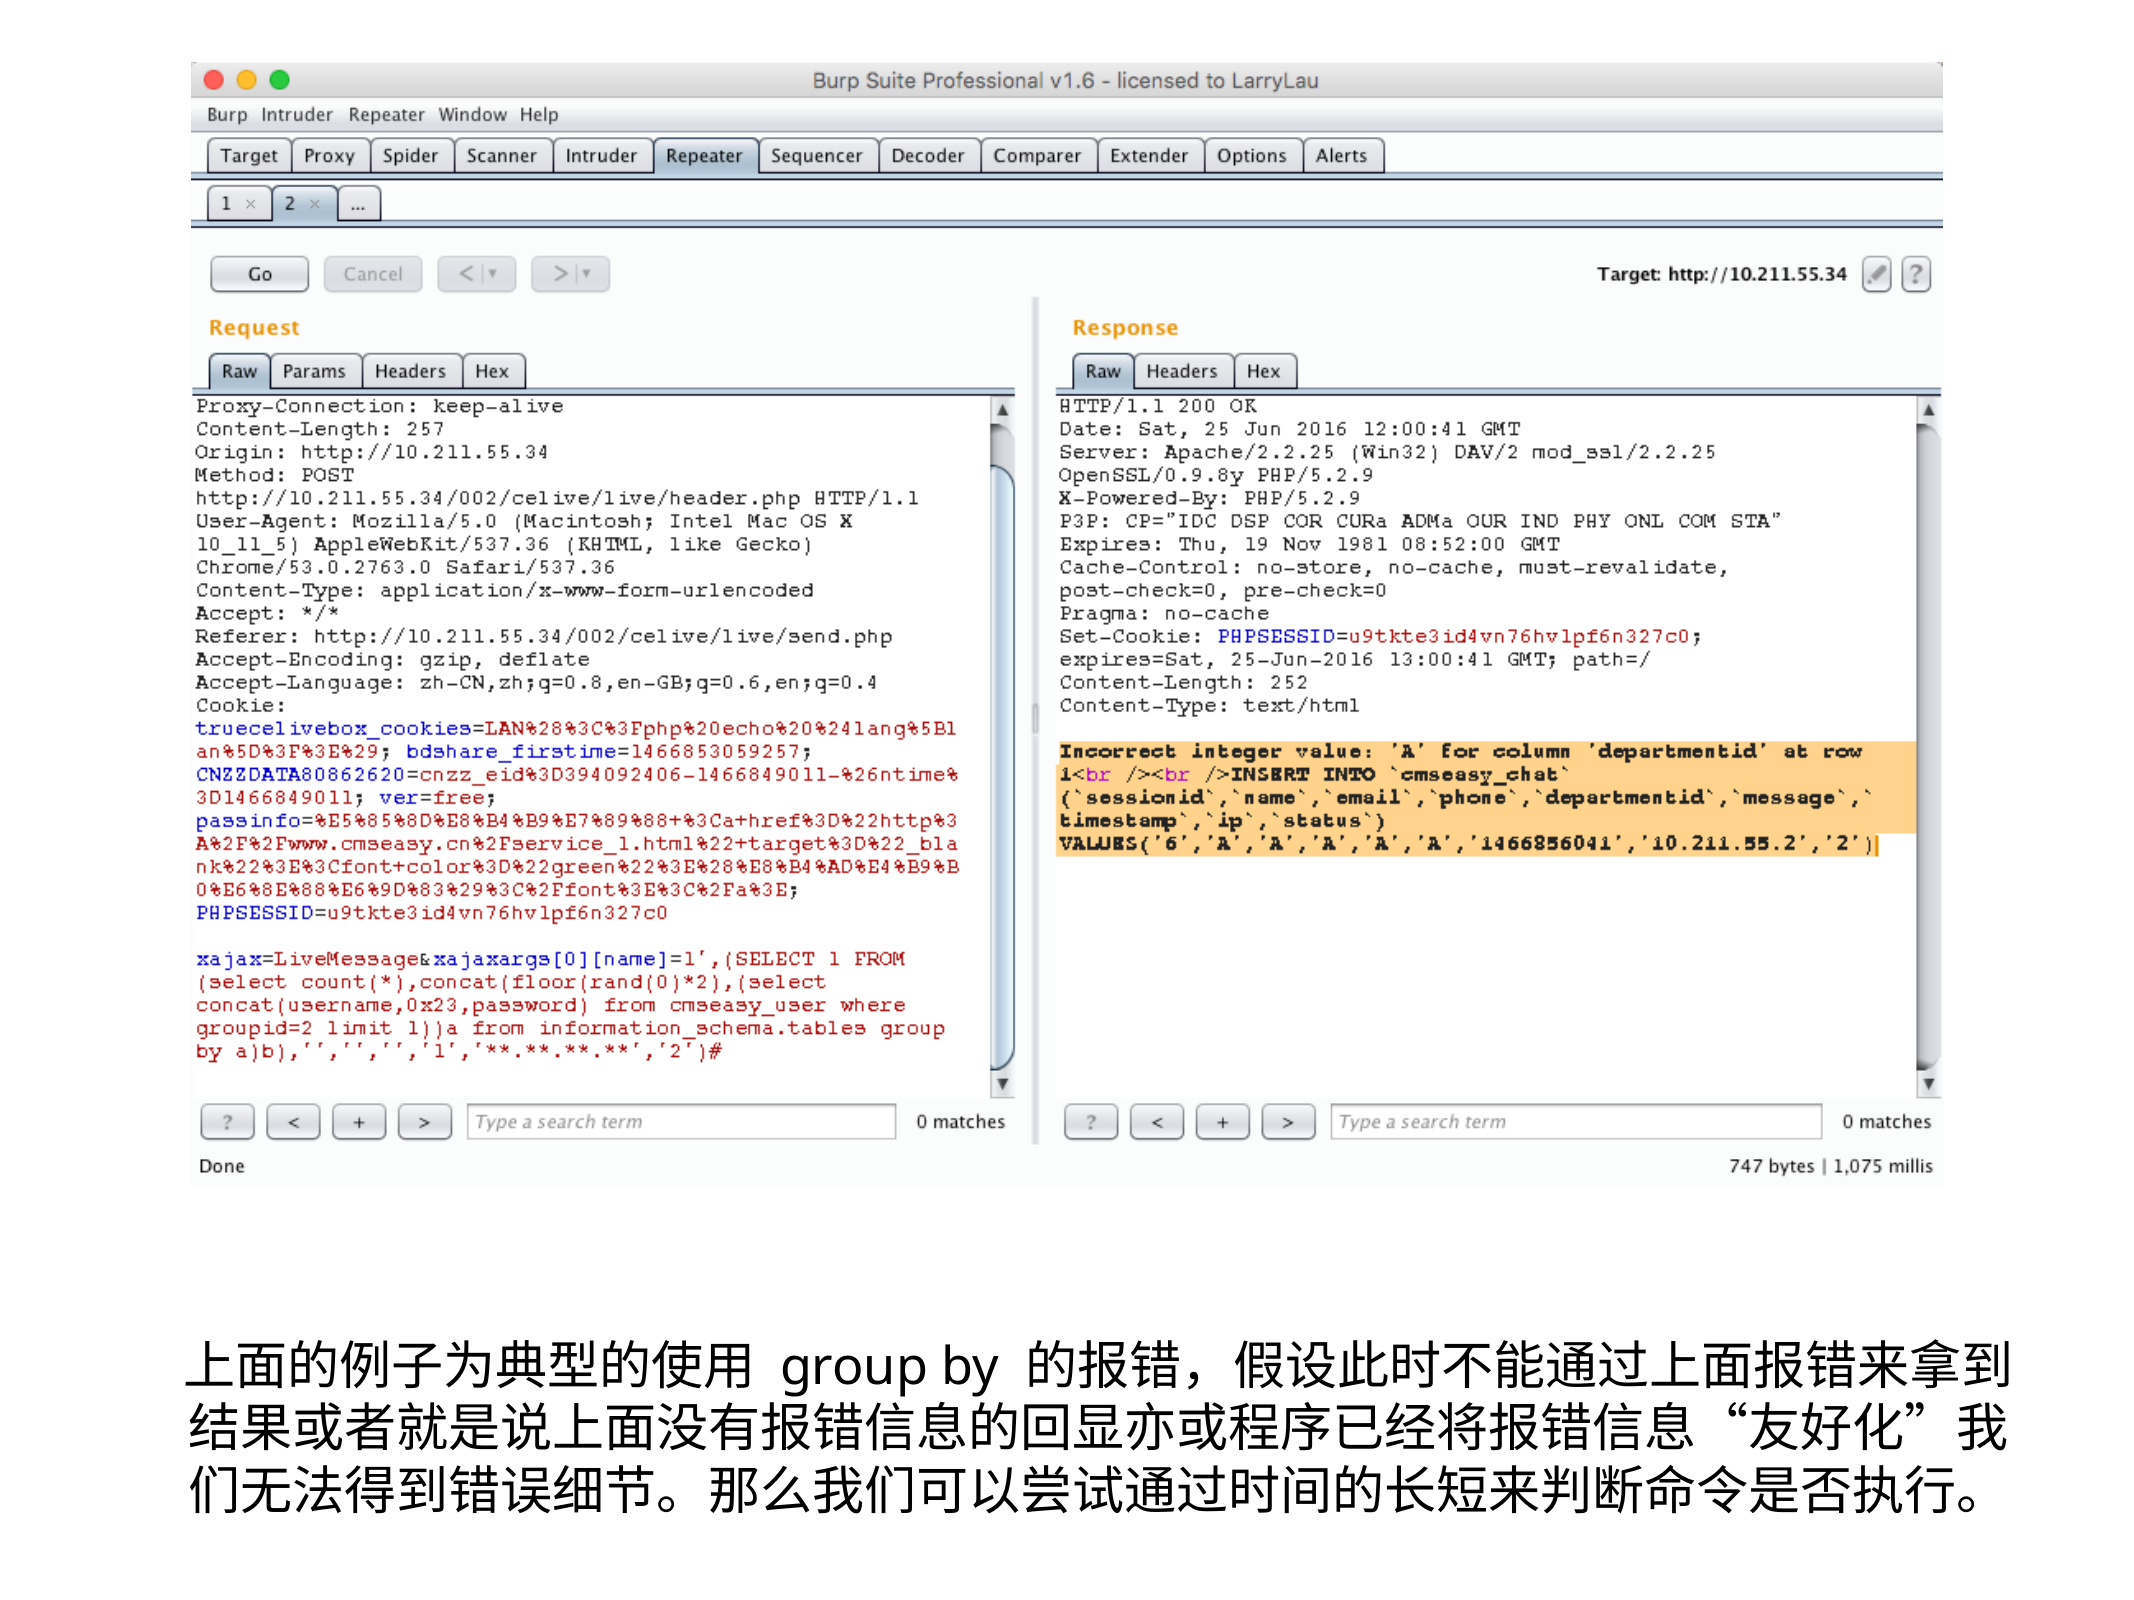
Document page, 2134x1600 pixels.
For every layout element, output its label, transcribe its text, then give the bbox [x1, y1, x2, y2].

picture [190, 62, 1943, 1186]
text_box 上面的例子为典型的使用 group by 的报错，假设此时不能通过上面报错来拿到结果或者就是说上面没有报错信息的回显亦或程序已经将报错信息“友好化”我们无法得到错误细节。那么我们可以尝试通过时间的长短来判断命令是否执行。 [157, 1324, 2040, 1528]
